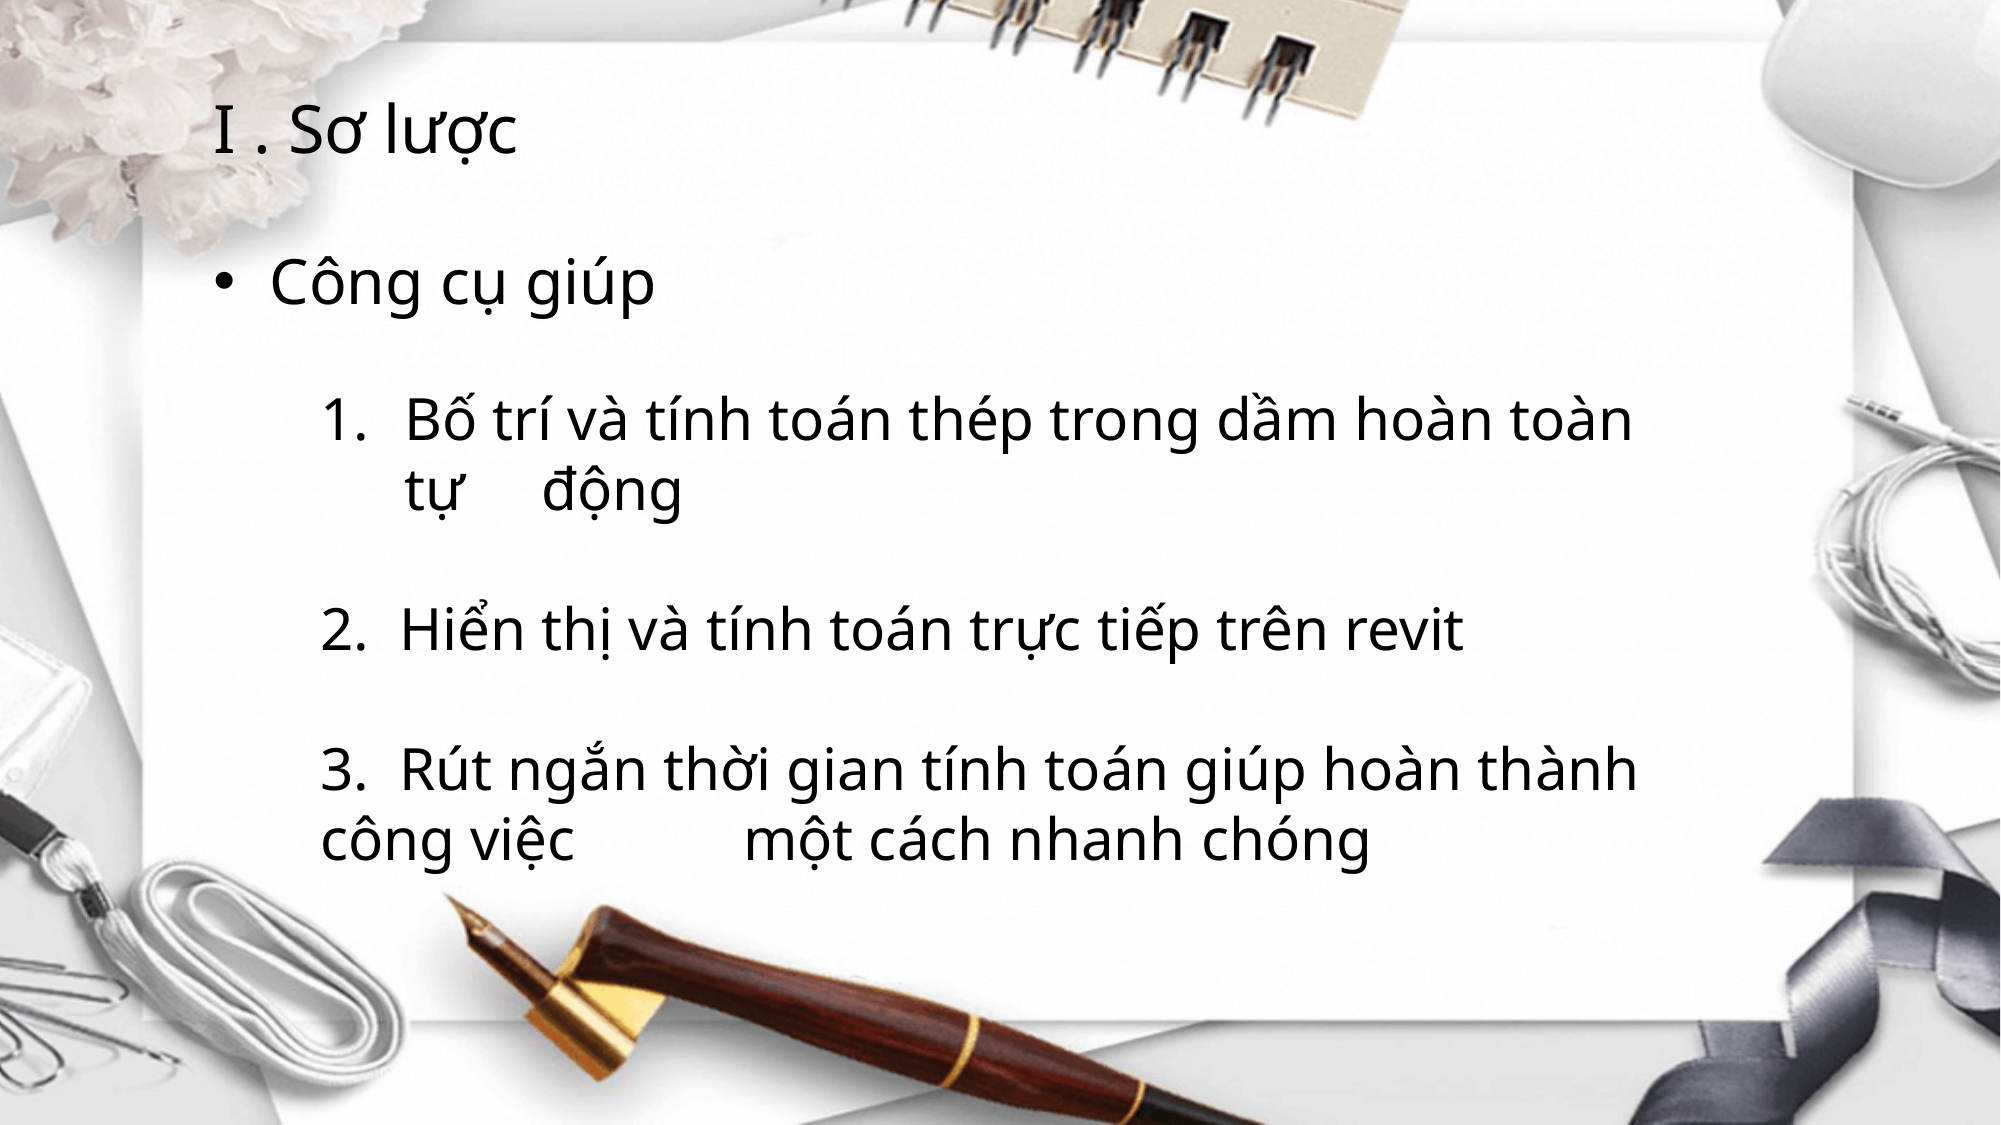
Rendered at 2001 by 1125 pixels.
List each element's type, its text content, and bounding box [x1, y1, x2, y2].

text_box Bố trí và tính toán thép trong dầm hoàn toàn tự động 2. Hiển thị và tính toán trực tiếp trên revit 3. Rút ngắn thời gian tính toán giúp hoàn thành công việc một cách nhanh chóng [305, 295, 1695, 960]
text_box I . Sơ lược Công cụ giúp [198, 0, 1199, 325]
picture [0, 0, 2001, 1125]
